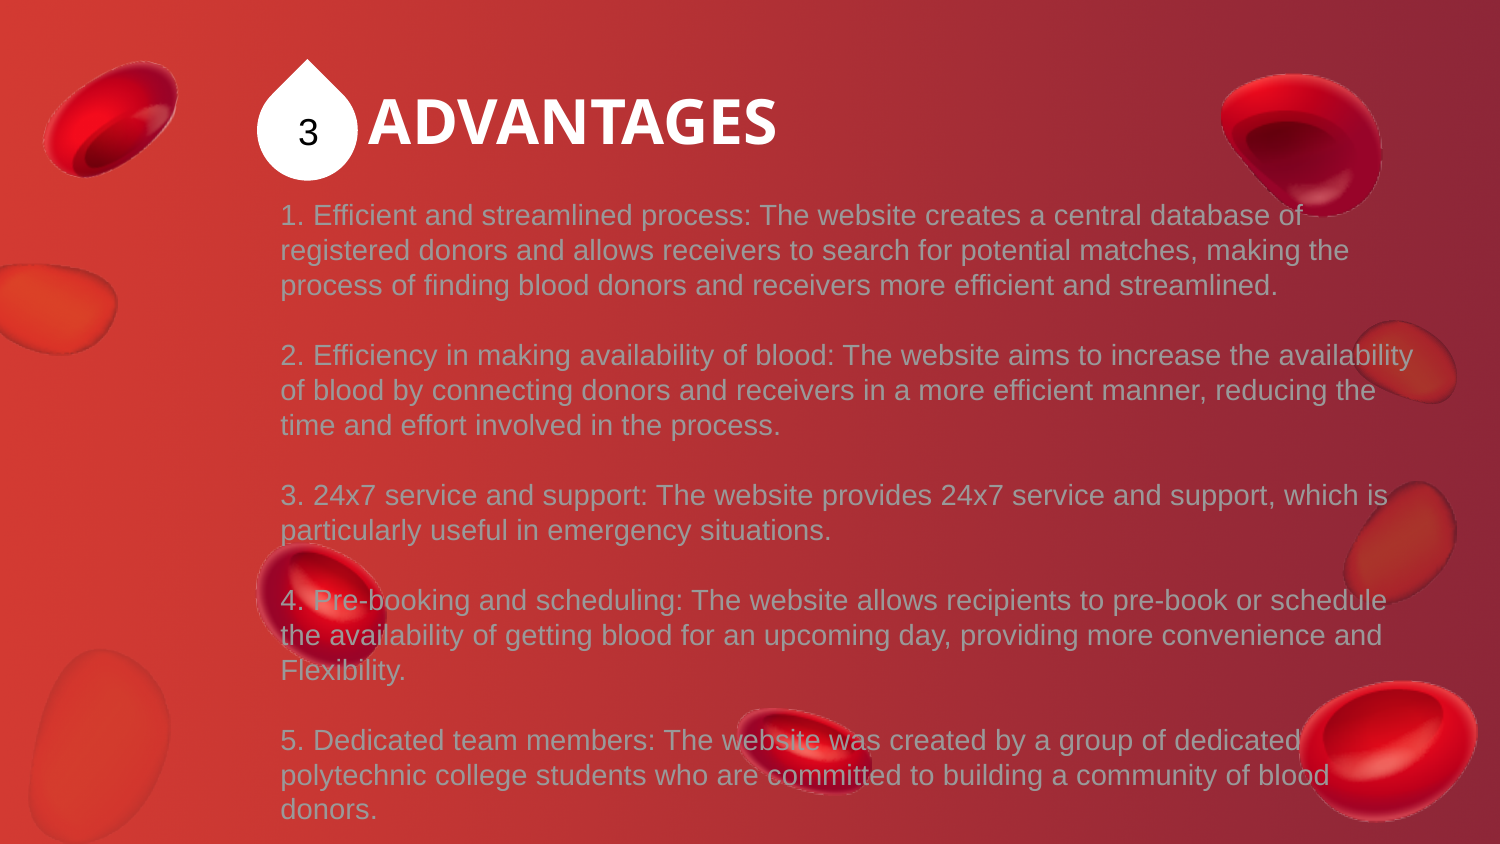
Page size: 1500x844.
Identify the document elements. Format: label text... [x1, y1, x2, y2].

text_box [257, 59, 350, 181]
text_box 1. Efficient and streamlined process: The website creates a central database of registered donors and allows receivers to search for potential matches, making the process of finding blood donors and receivers more efficient and streamlined. 2. Efficiency in making availability of blood: The website aims to increase the availability of blood by connecting donors and receivers in a more efficient manner, reducing the time and effort involved in the process. 3. 24x7 service and support: The website provides 24x7 service and support, which is particularly useful in emergency situations. 4. Pre-booking and scheduling: The website allows recipients to pre-book or schedule the availability of getting blood for an upcoming day, providing more convenience and Flexibility. 5. Dedicated team members: The website was created by a group of dedicated polytechnic college students who are committed to building a community of blood donors. [265, 189, 1447, 794]
picture [0, 0, 1500, 844]
text_box 3 [283, 100, 372, 158]
text_box ADVANTAGES [354, 74, 1211, 178]
